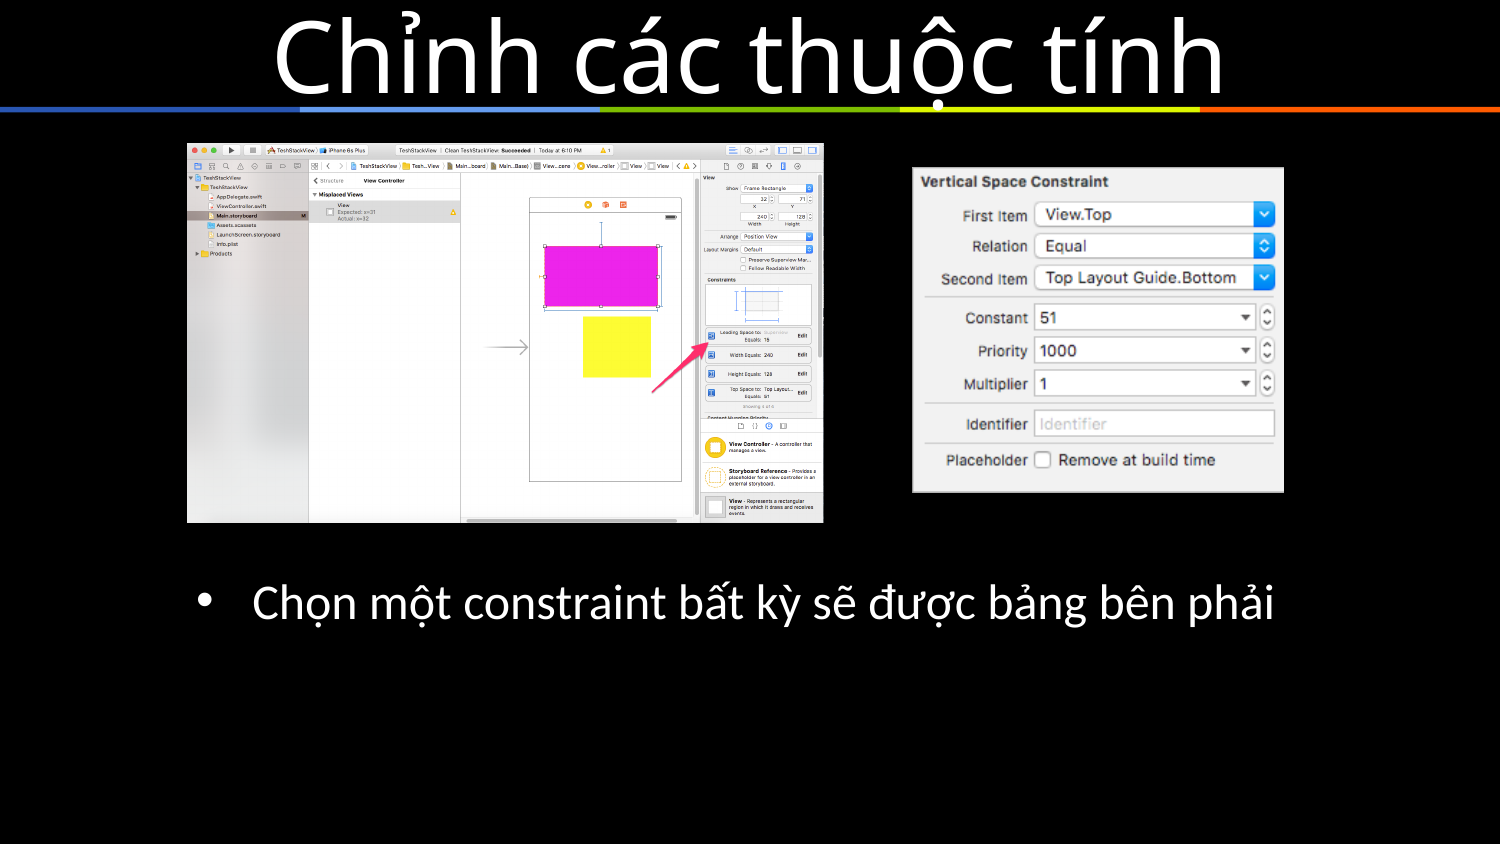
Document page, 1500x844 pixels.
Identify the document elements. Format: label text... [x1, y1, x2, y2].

picture [187, 142, 824, 523]
title Chỉnh các thuộc tính [37, 9, 1463, 98]
text_box Chọn một constraint bất kỳ sẽ được bảng bên phải [181, 562, 1319, 638]
picture [912, 167, 1284, 494]
